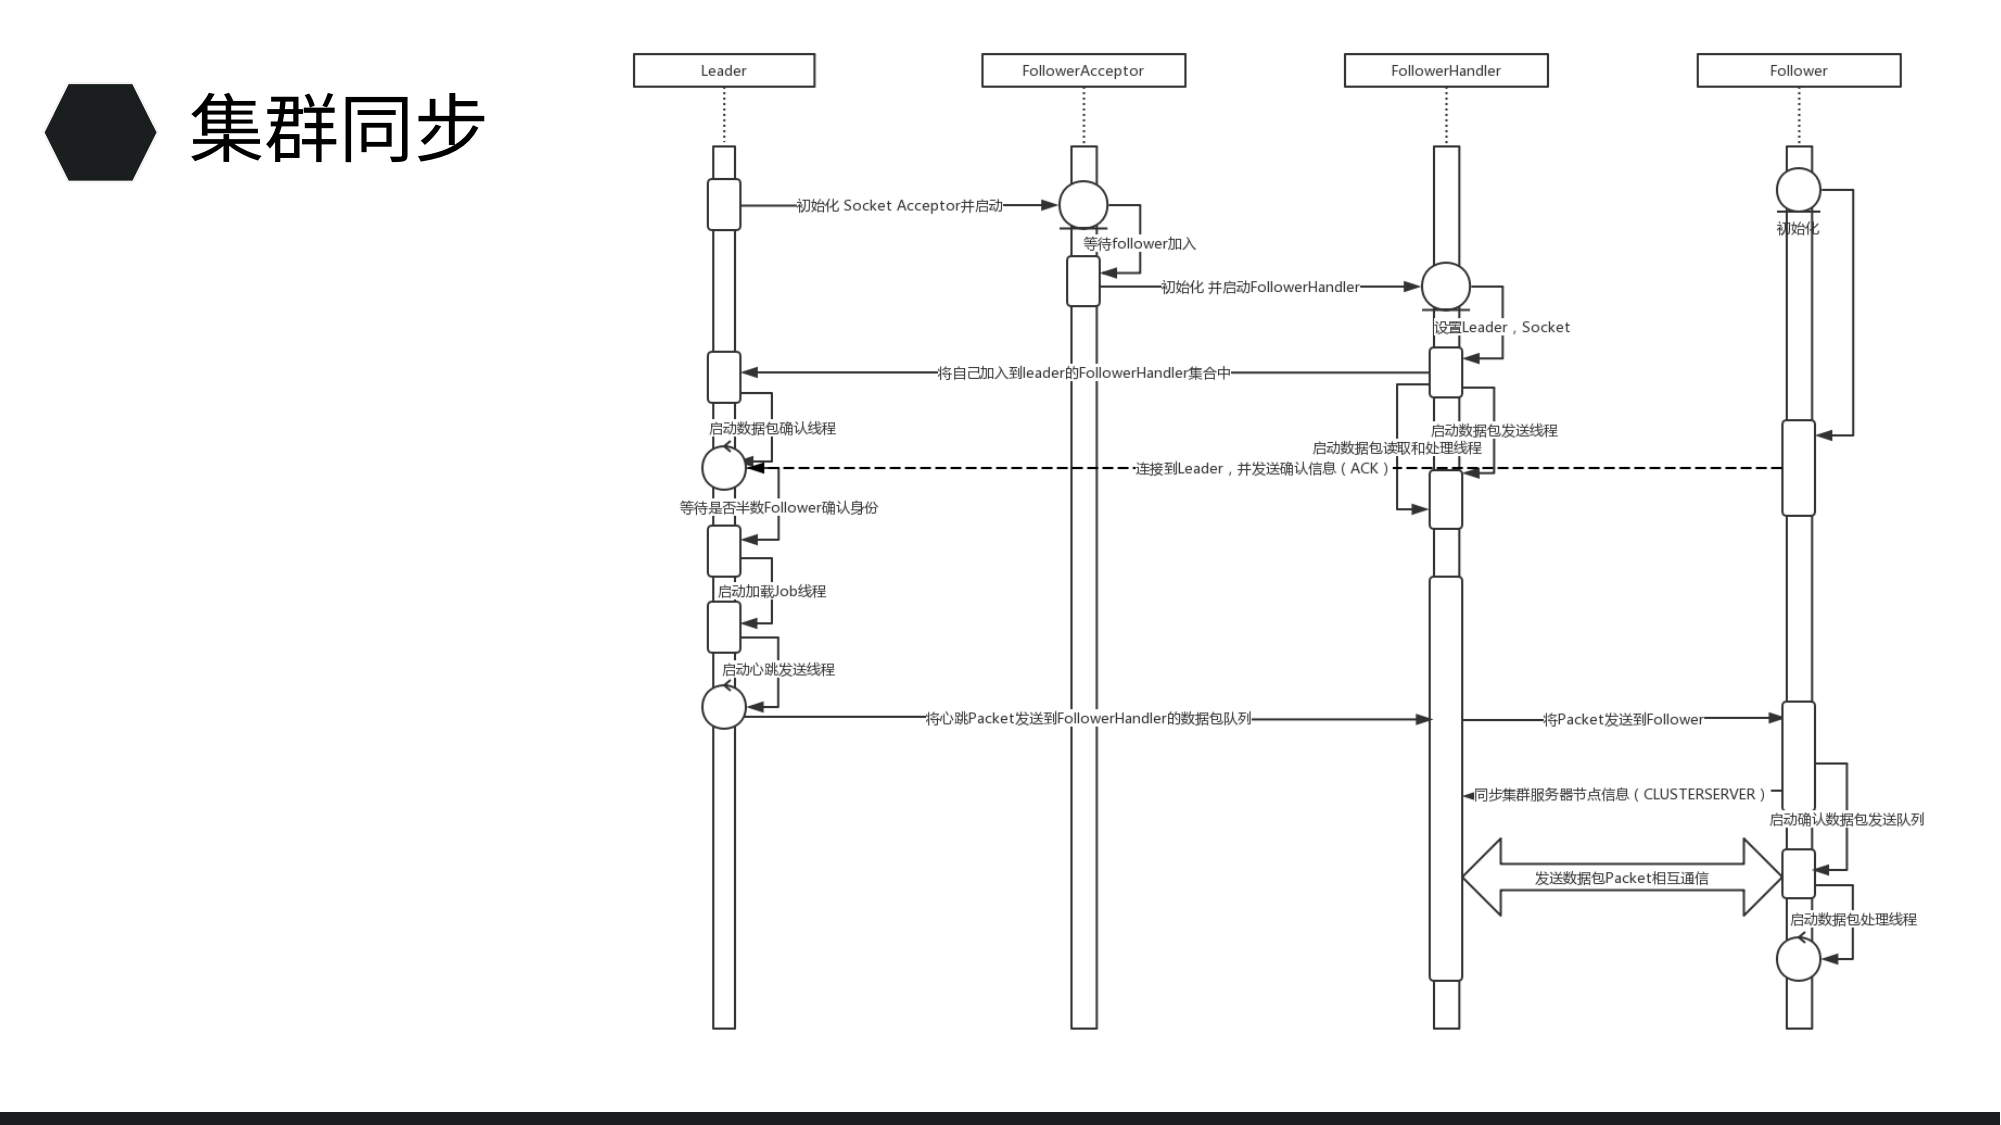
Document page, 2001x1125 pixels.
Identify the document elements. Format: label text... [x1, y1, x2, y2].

text_box 集群同步 [174, 90, 582, 175]
picture [582, 2, 1967, 1096]
